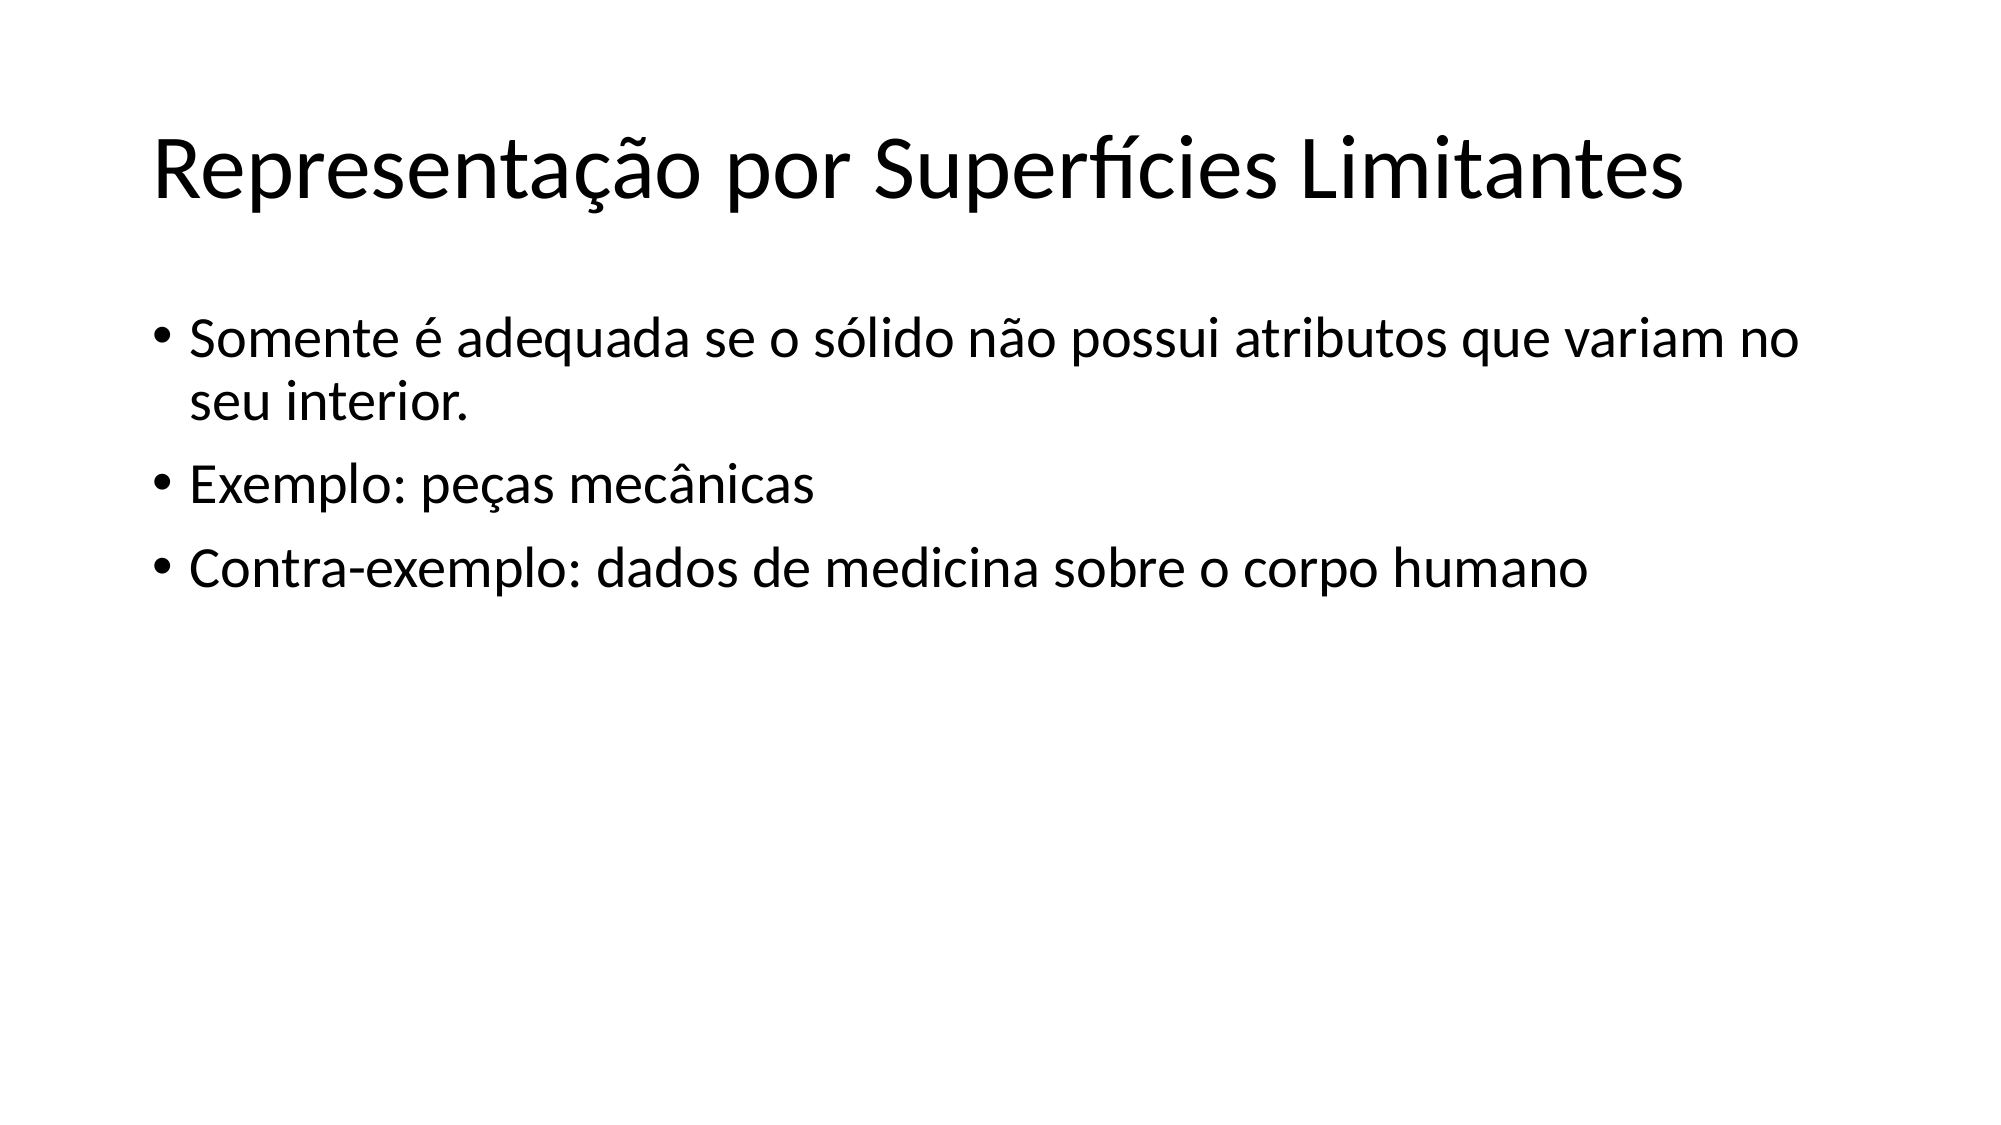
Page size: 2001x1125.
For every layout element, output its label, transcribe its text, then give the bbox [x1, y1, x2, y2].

list Somente é adequada se o sólido não possui atributos que variam no seu interior. Exemplo: peças mecânicas Contra-exemplo: dados de medicina sobre o corpo humano [137, 299, 1863, 1014]
title Representação por Superfícies Limitantes [137, 59, 1863, 278]
